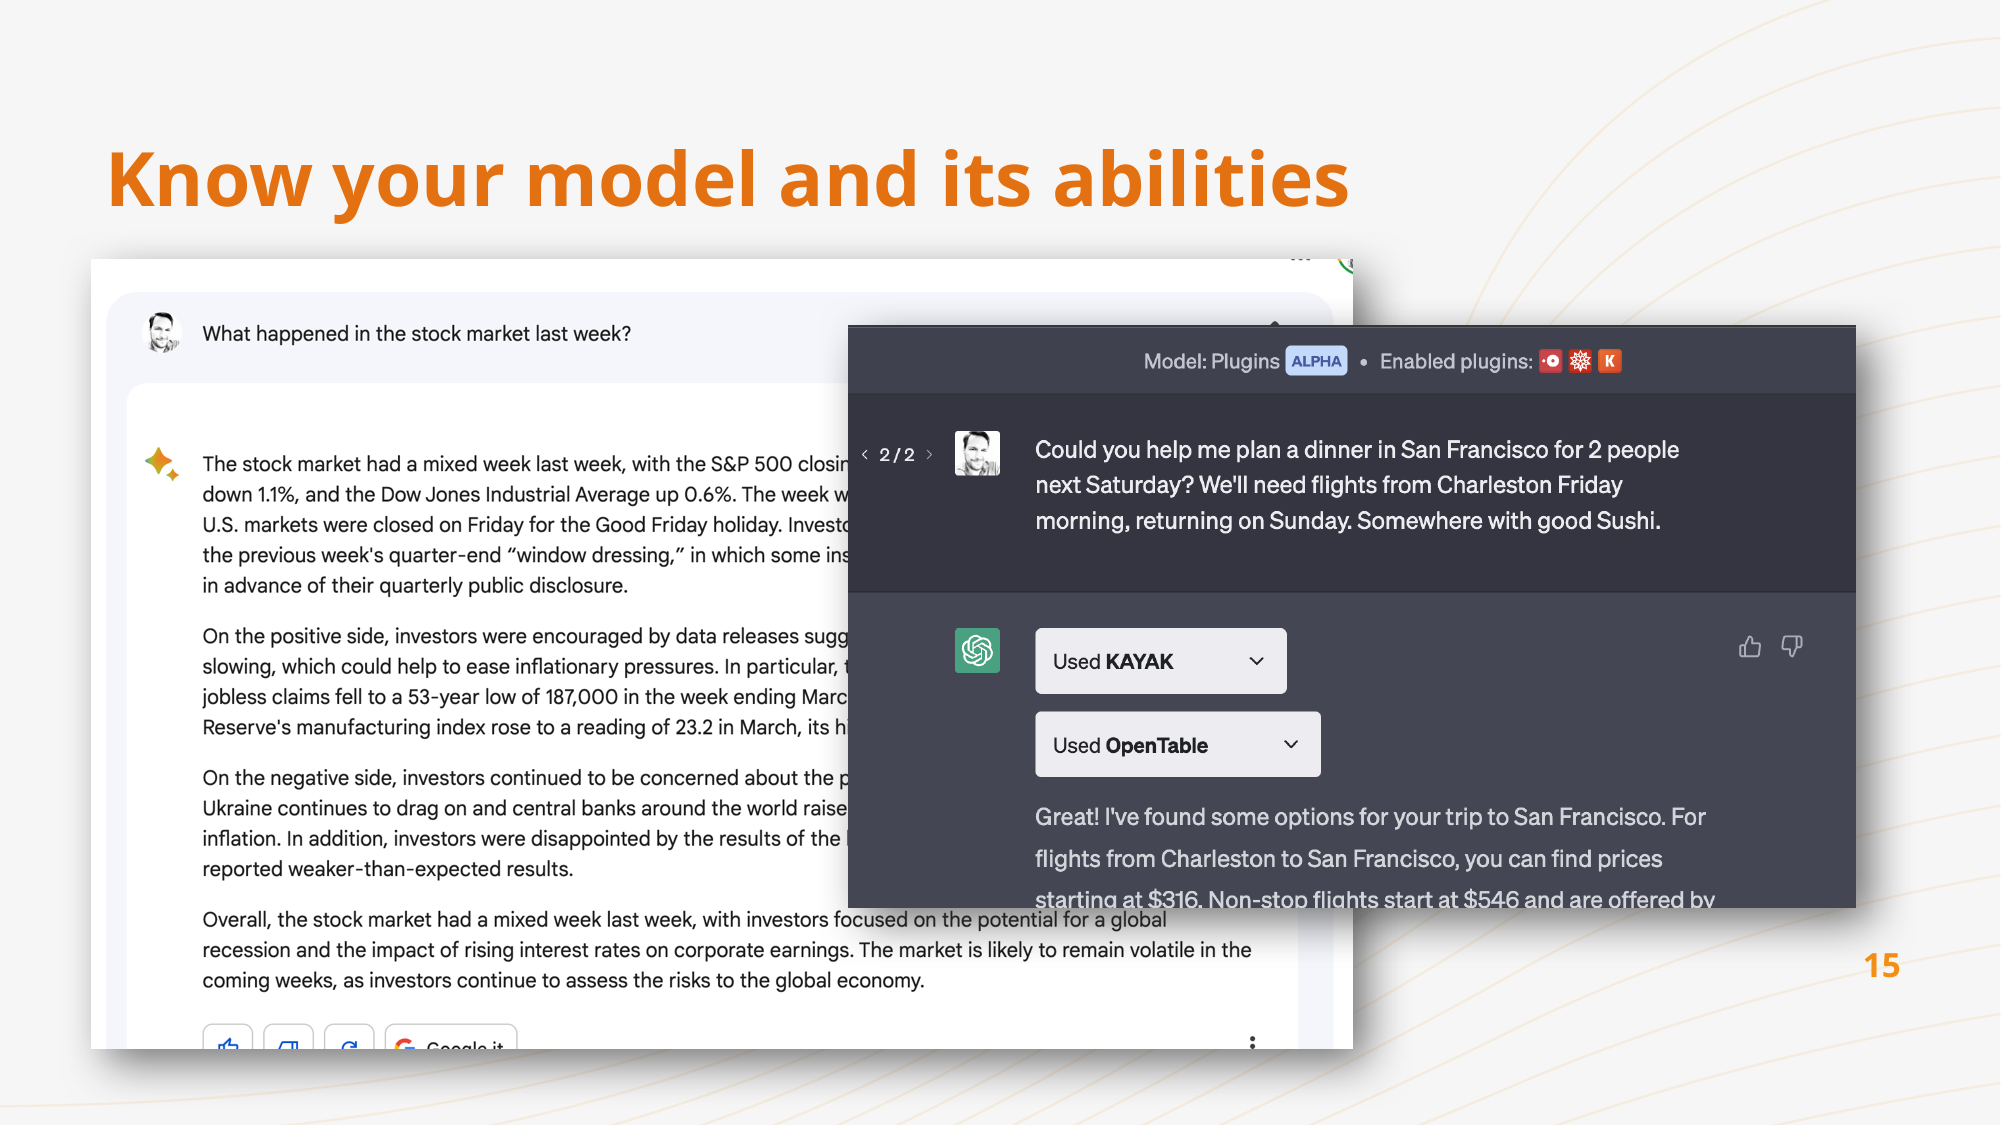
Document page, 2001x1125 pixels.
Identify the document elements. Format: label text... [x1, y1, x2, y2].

picture [91, 259, 1856, 1049]
text_box Know your model and its abilities [105, 104, 1478, 237]
